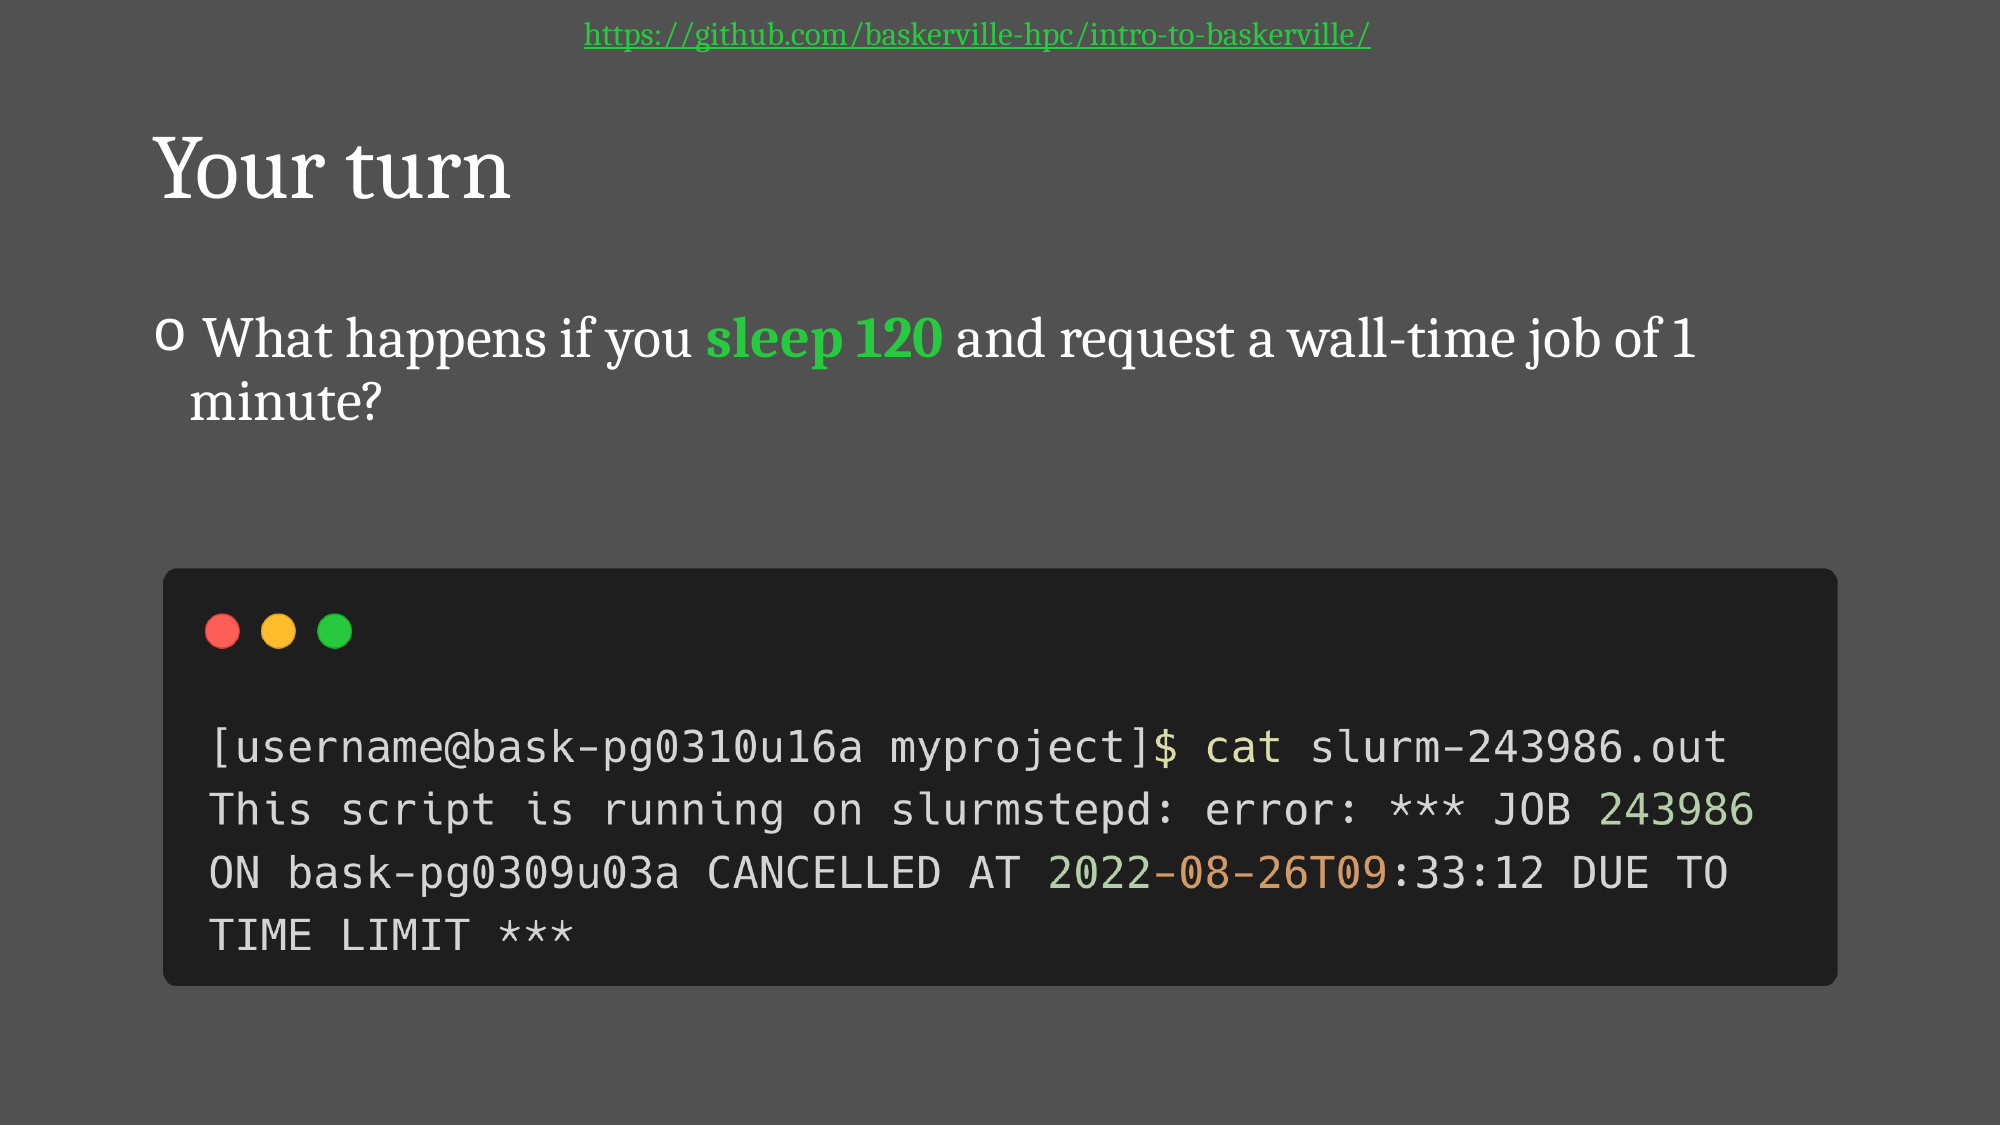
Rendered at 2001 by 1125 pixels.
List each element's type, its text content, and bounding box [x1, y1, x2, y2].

title Your turn [137, 59, 1863, 278]
text_box https://github.com/baskerville-hpc/intro-to-baskerville/ [568, 4, 1432, 59]
list What happens if you sleep 120 and request a wall-time job of 1 minute? [137, 299, 1863, 462]
picture [45, 462, 1955, 1092]
